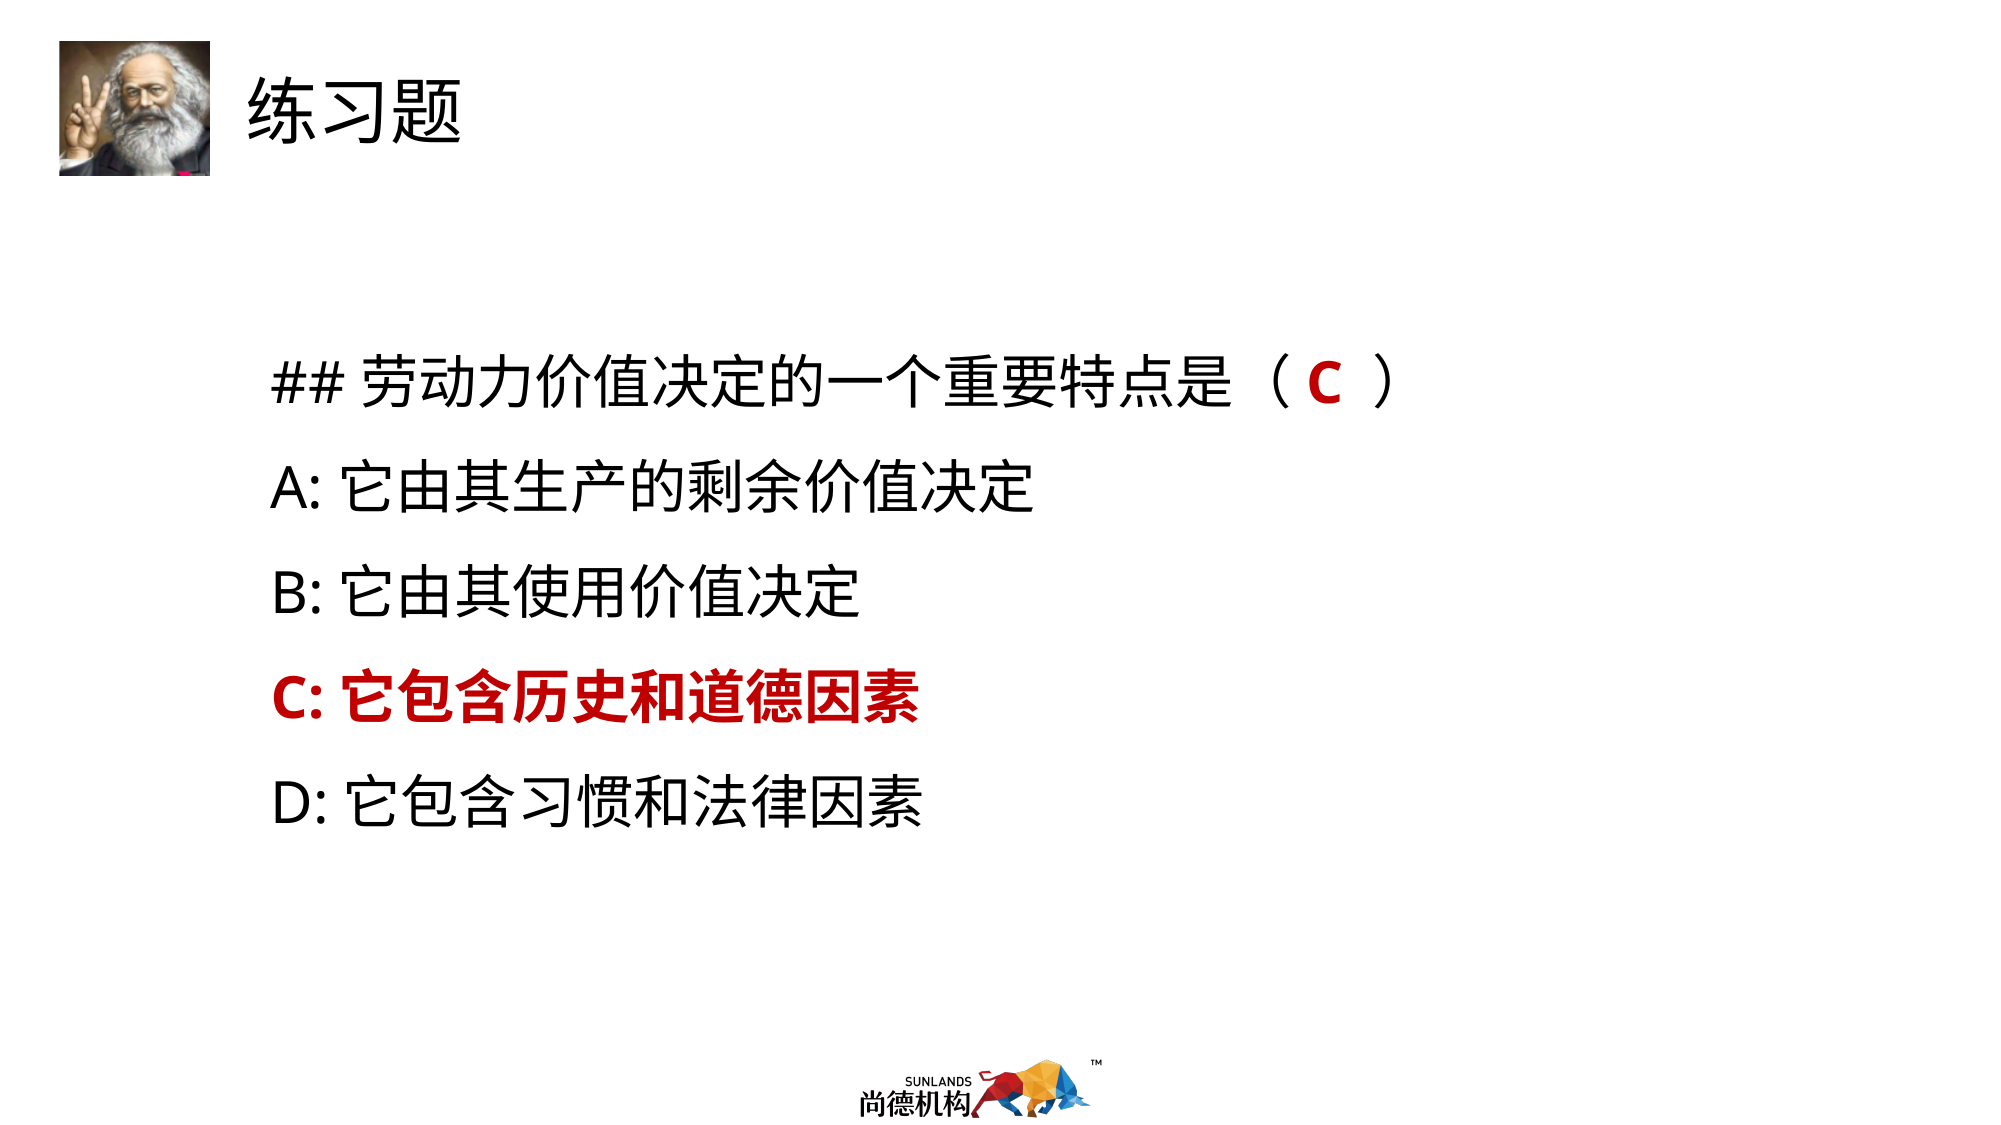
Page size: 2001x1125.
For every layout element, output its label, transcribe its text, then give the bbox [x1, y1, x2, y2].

picture [59, 41, 210, 176]
picture [721, 926, 1241, 1125]
text_box ##劳动力价值决定的一个重要特点是（C ） A:它由其生产的剩余价值决定 B:它由其使用价值决定 C:它包含历史和道德因素 D:它包含习惯和法律因素 [255, 302, 1500, 843]
